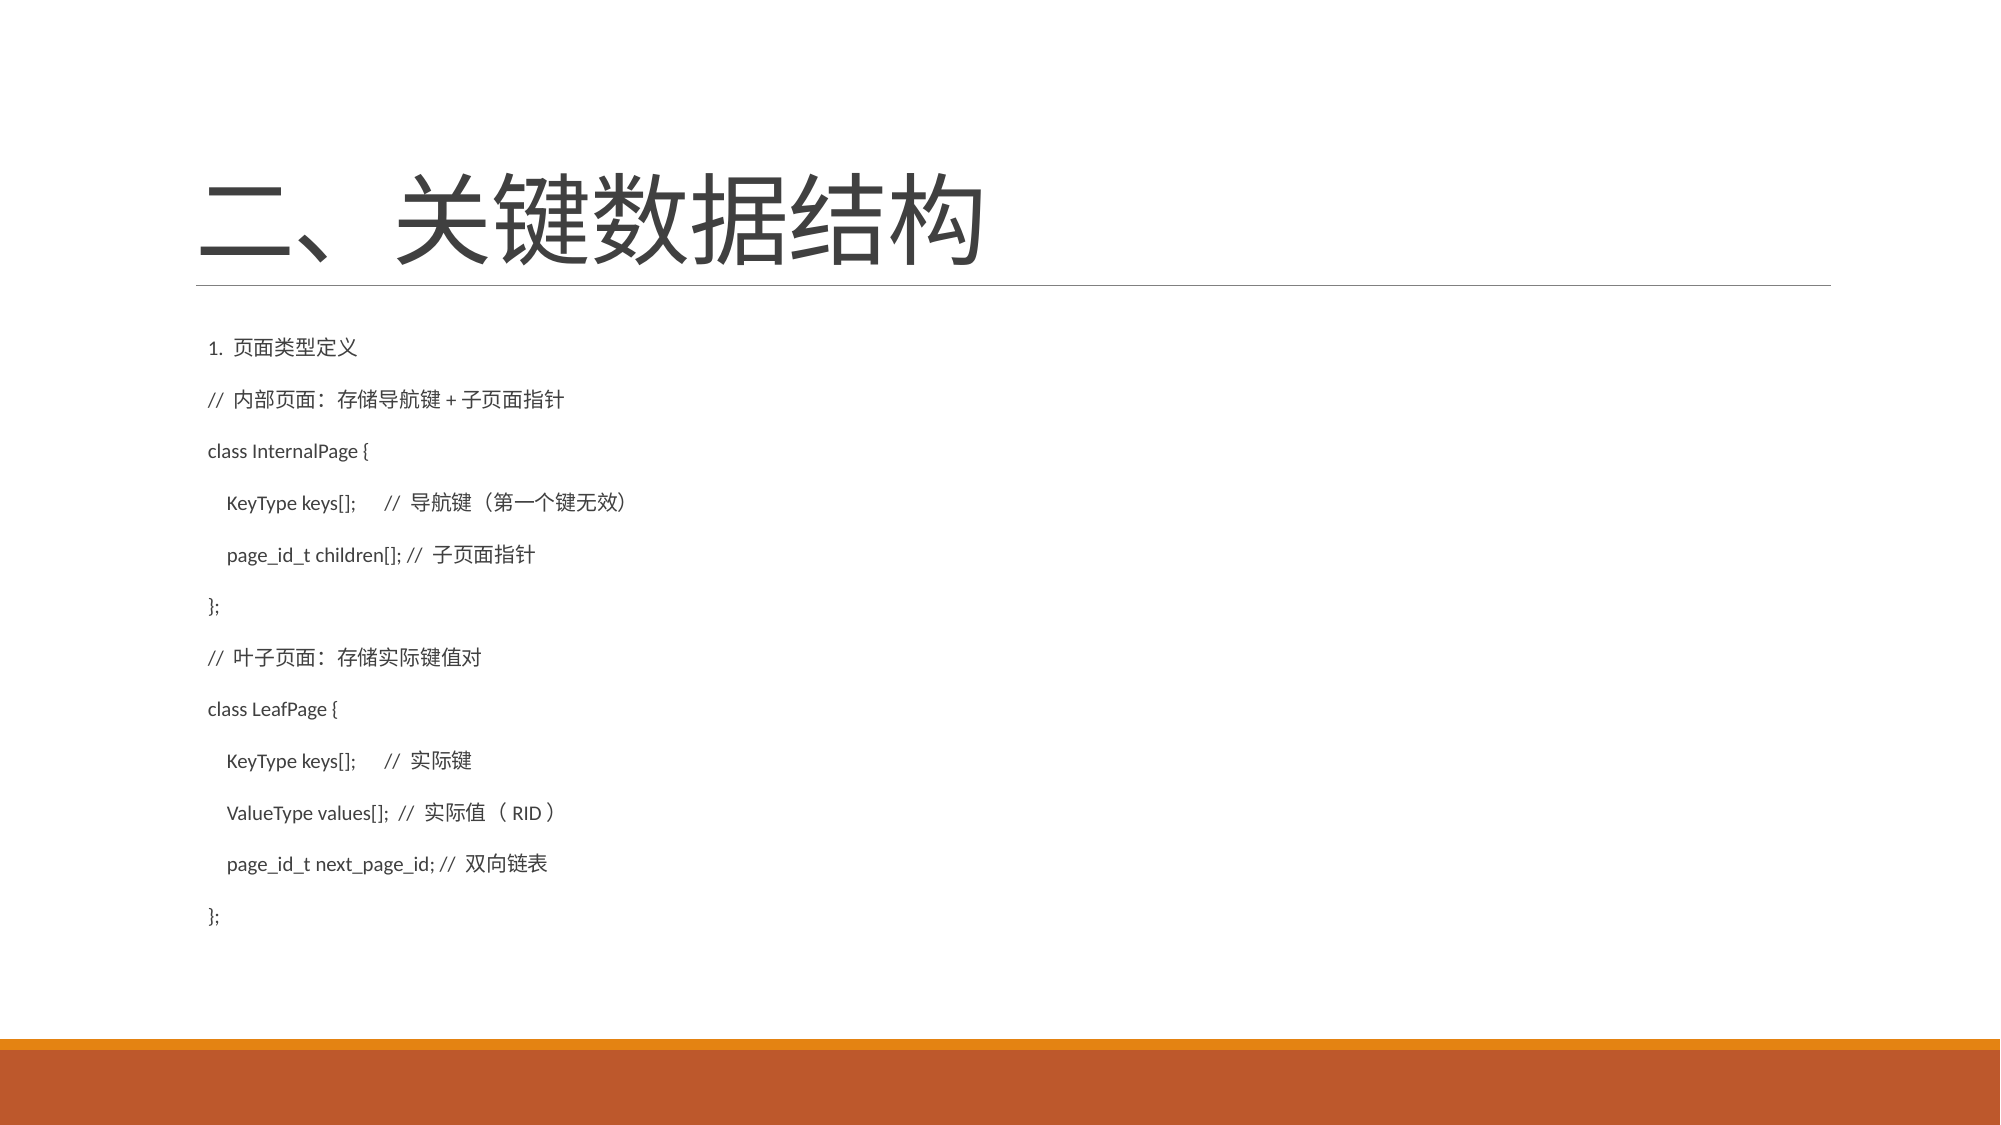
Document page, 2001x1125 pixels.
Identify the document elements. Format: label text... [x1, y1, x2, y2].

list 1. 页面类型定义 // 内部页面：存储导航键+子页面指针 class InternalPage { KeyType keys[]; // 导航键（第一个键无效） page_id_t children[]; // 子页面指针 }; // 叶子页面：存储实际键值对 class LeafPage { KeyType keys[]; // 实际键 ValueType values[]; // 实际值（RID） page_id_t next_page_id; // 双向链表 }; [207, 330, 1271, 946]
title 二、关键数据结构 [180, 47, 1830, 285]
